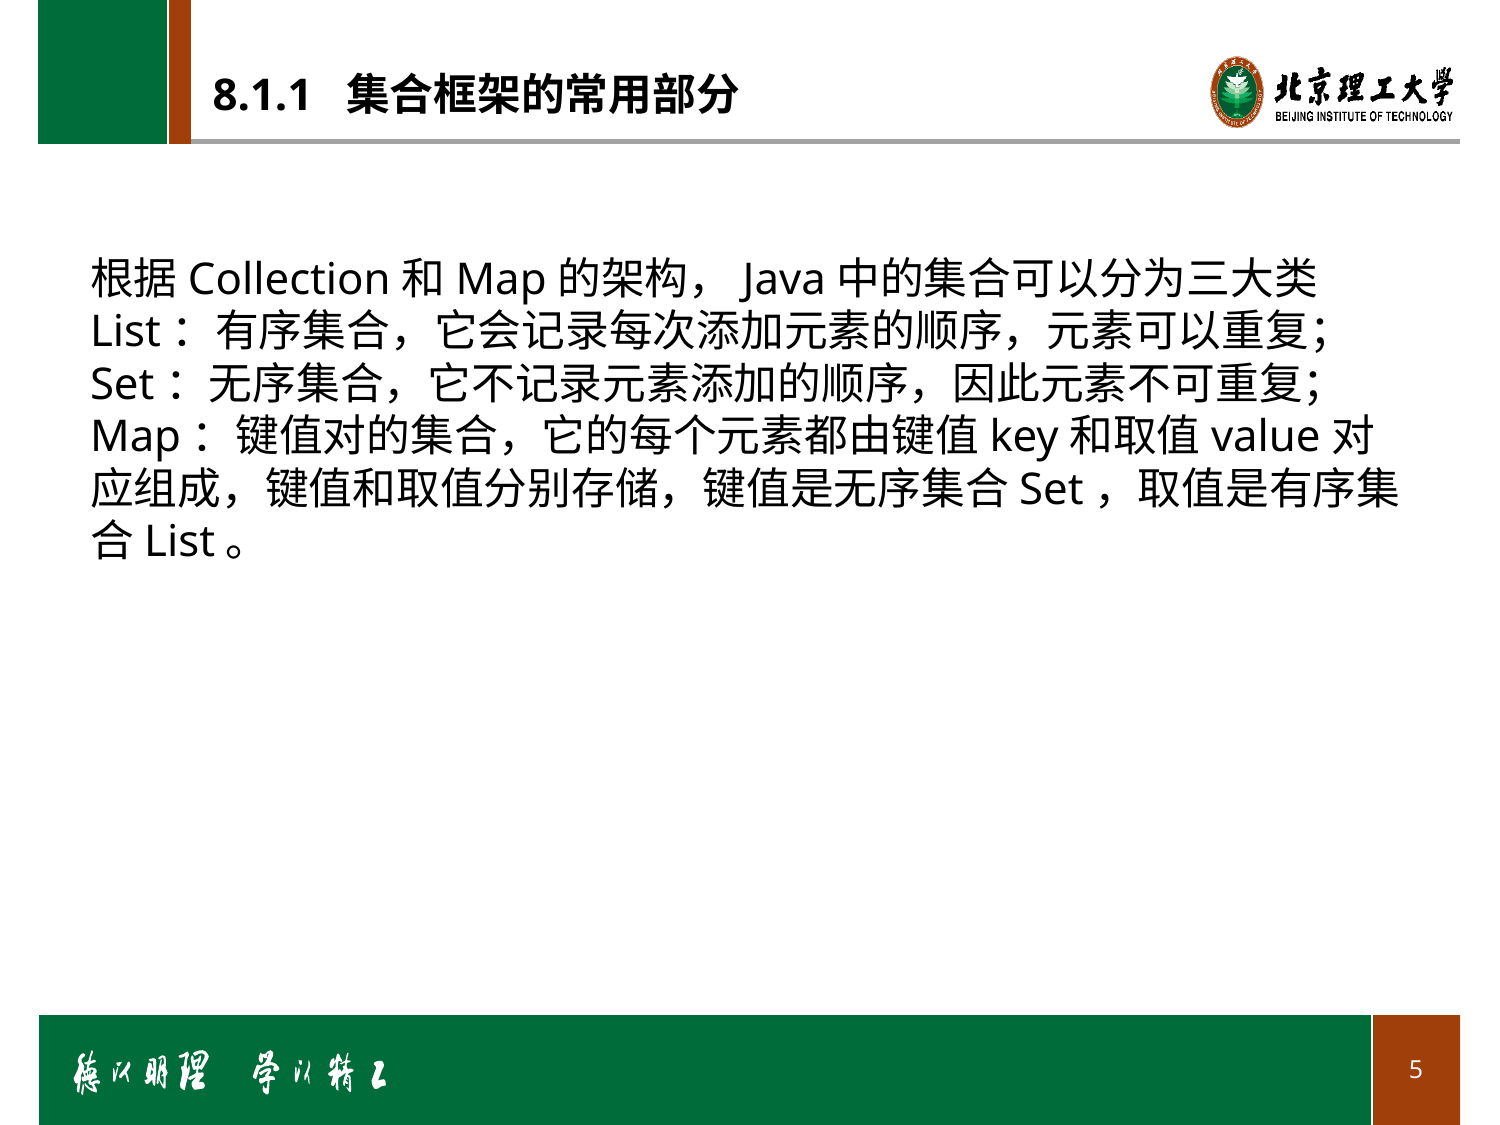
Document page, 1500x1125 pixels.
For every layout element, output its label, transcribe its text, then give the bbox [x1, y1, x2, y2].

picture [1262, 56, 1453, 128]
title 8.1.1 集合框架的常用部分 [197, 0, 1262, 198]
list 根据Collection和Map的架构，Java中的集合可以分为三大类 List：有序集合，它会记录每次添加元素的顺序，元素可以重复； Set：无序集合，它不记录元素添加的顺序，因此元素不可重复； Map：键值对的集合，它的每个元素都由键值key和取值value对应组成，键值和取值分别存储，键值是无序集合Set，取值是有序集合List。 [75, 243, 1425, 986]
